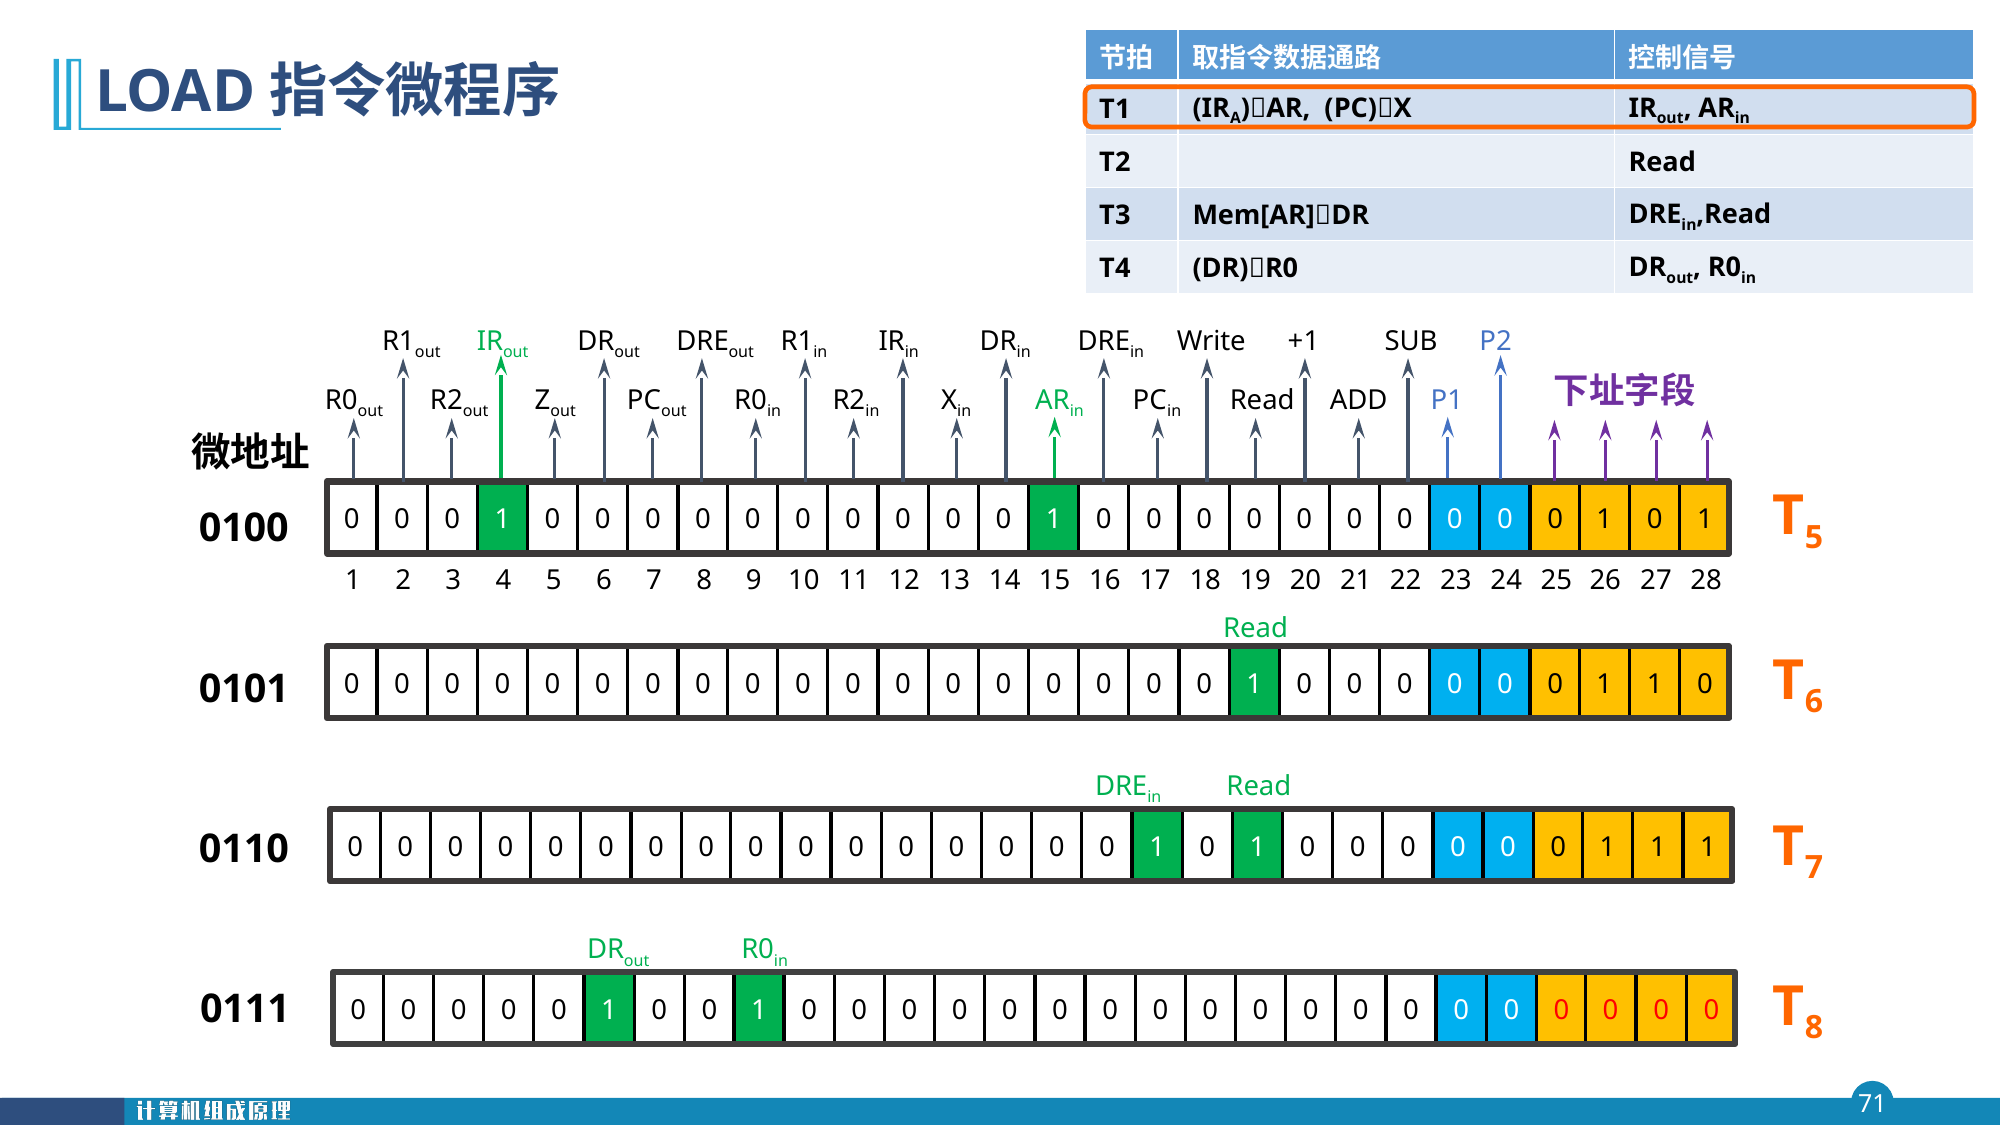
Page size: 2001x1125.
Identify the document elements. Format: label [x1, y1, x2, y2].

table_cell [1615, 135, 1973, 187]
table_cell [1086, 84, 1177, 88]
text_box [184, 760, 1872, 885]
text_box [1084, 86, 1974, 128]
table_cell [1615, 241, 1973, 293]
table_cell [1615, 125, 1973, 134]
table_cell [1086, 188, 1177, 240]
table_header [1615, 30, 1973, 79]
table_header [1086, 30, 1177, 79]
table_cell [1086, 241, 1177, 293]
table_cell [1179, 188, 1614, 240]
text_box [175, 315, 1872, 719]
table_cell [1086, 135, 1177, 187]
table_cell [1179, 241, 1614, 293]
table_cell [1615, 84, 1973, 89]
table_cell [1179, 128, 1614, 134]
table_cell [1615, 188, 1973, 240]
table_cell [1086, 125, 1177, 134]
table_cell [1179, 135, 1614, 187]
title [80, 42, 1084, 144]
table_header [1179, 30, 1614, 79]
text_box [188, 924, 1872, 1045]
